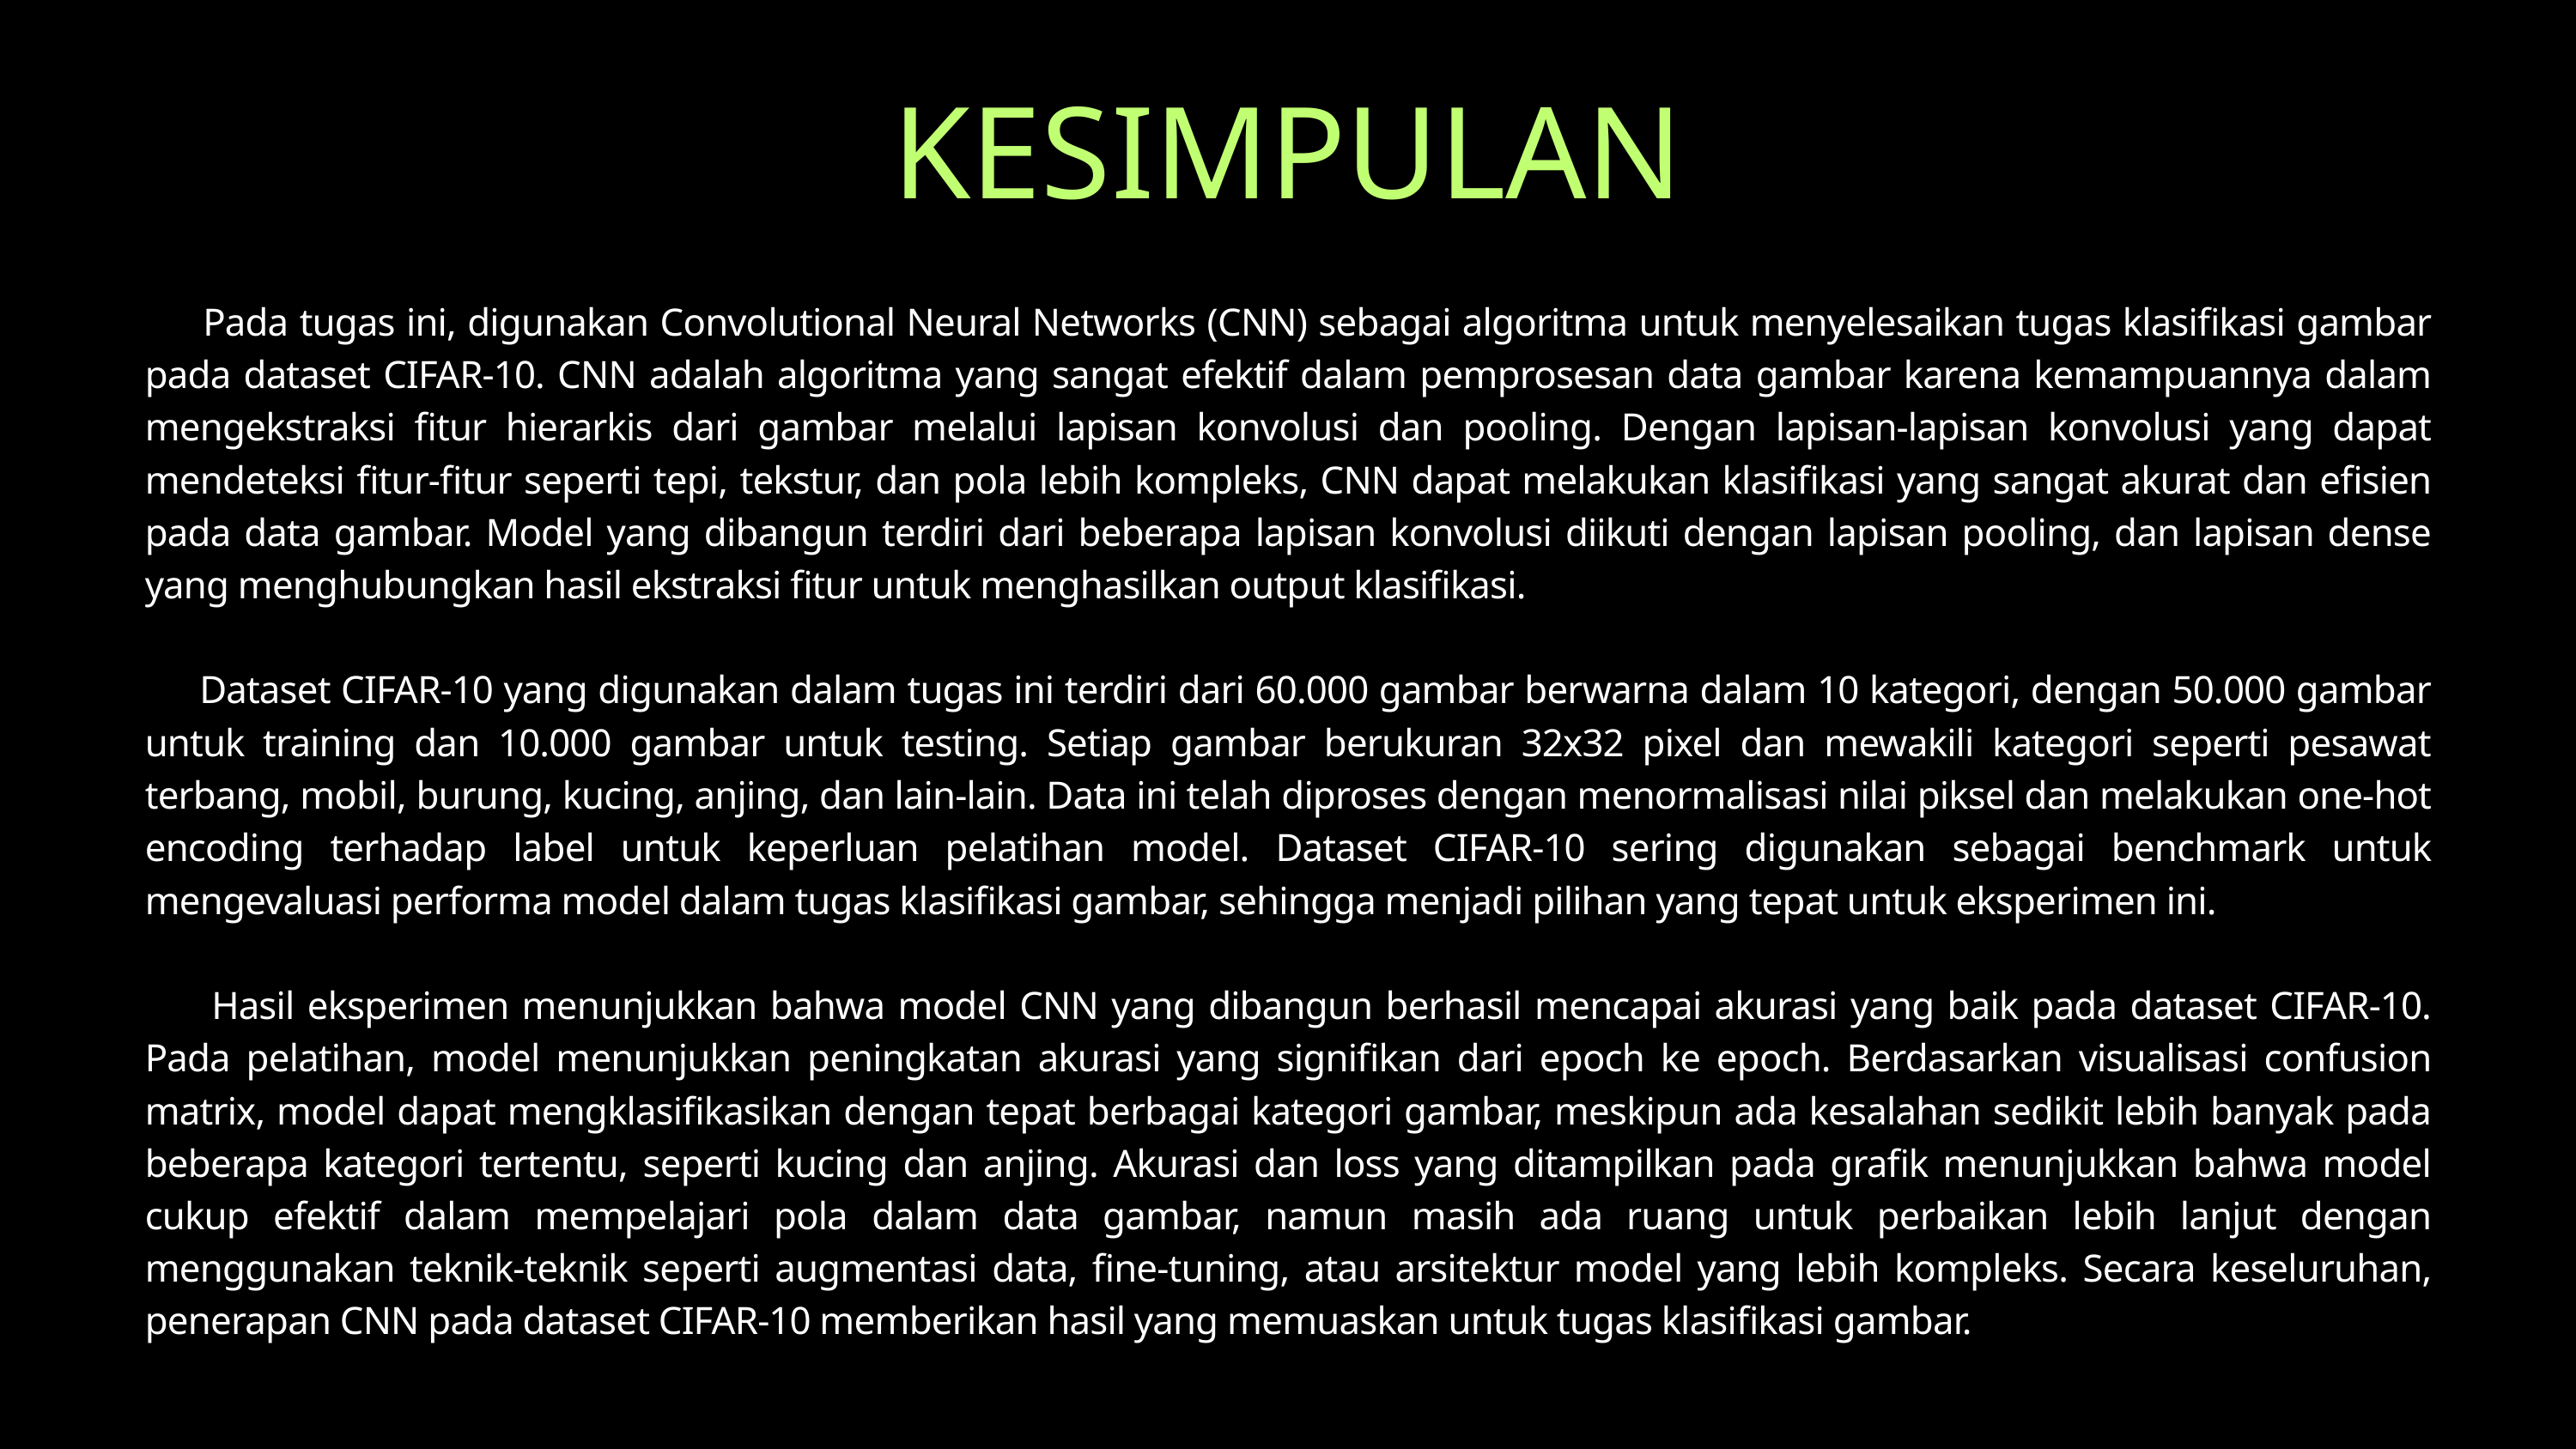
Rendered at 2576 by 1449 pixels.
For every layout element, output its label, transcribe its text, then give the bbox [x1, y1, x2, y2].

text_box Pada tugas ini, digunakan Convolutional Neural Networks (CNN) sebagai algoritma untuk menyelesaikan tugas klasifikasi gambar pada dataset CIFAR-10. CNN adalah algoritma yang sangat efektif dalam pemprosesan data gambar karena kemampuannya dalam mengekstraksi fitur hierarkis dari gambar melalui lapisan konvolusi dan pooling. Dengan lapisan-lapisan konvolusi yang dapat mendeteksi fitur-fitur seperti tepi, tekstur, dan pola lebih kompleks, CNN dapat melakukan klasifikasi yang sangat akurat dan efisien pada data gambar. Model yang dibangun terdiri dari beberapa lapisan konvolusi diikuti dengan lapisan pooling, dan lapisan dense yang menghubungkan hasil ekstraksi fitur untuk menghasilkan output klasifikasi. Dataset CIFAR-10 yang digunakan dalam tugas ini terdiri dari 60.000 gambar berwarna dalam 10 kategori, dengan 50.000 gambar untuk training dan 10.000 gambar untuk testing. Setiap gambar berukuran 32x32 pixel dan mewakili kategori seperti pesawat terbang, mobil, burung, kucing, anjing, dan lain-lain. Data ini telah diproses dengan menormalisasi nilai piksel dan melakukan one-hot encoding terhadap label untuk keperluan pelatihan model. Dataset CIFAR-10 sering digunakan sebagai benchmark untuk mengevaluasi performa model dalam tugas klasifikasi gambar, sehingga menjadi pilihan yang tepat untuk eksperimen ini. Hasil eksperimen menunjukkan bahwa model CNN yang dibangun berhasil mencapai akurasi yang baik pada dataset CIFAR-10. Pada pelatihan, model menunjukkan peningkatan akurasi yang signifikan dari epoch ke epoch. Berdasarkan visualisasi confusion matrix, model dapat mengklasifikasikan dengan tepat berbagai kategori gambar, meskipun ada kesalahan sedikit lebih banyak pada beberapa kategori tertentu, seperti kucing dan anjing. Akurasi dan loss yang ditampilkan pada grafik menunjukkan bahwa model cukup efektif dalam mempelajari pola dalam data gambar, namun masih ada ruang untuk perbaikan lebih lanjut dengan menggunakan teknik-teknik seperti augmentasi data, fine-tuning, atau arsitektur model yang lebih kompleks. Secara keseluruhan, penerapan CNN pada dataset CIFAR-10 memberikan hasil yang memuaskan untuk tugas klasifikasi gambar. [144, 290, 2432, 1343]
text_box KESIMPULAN [144, 145, 2432, 225]
